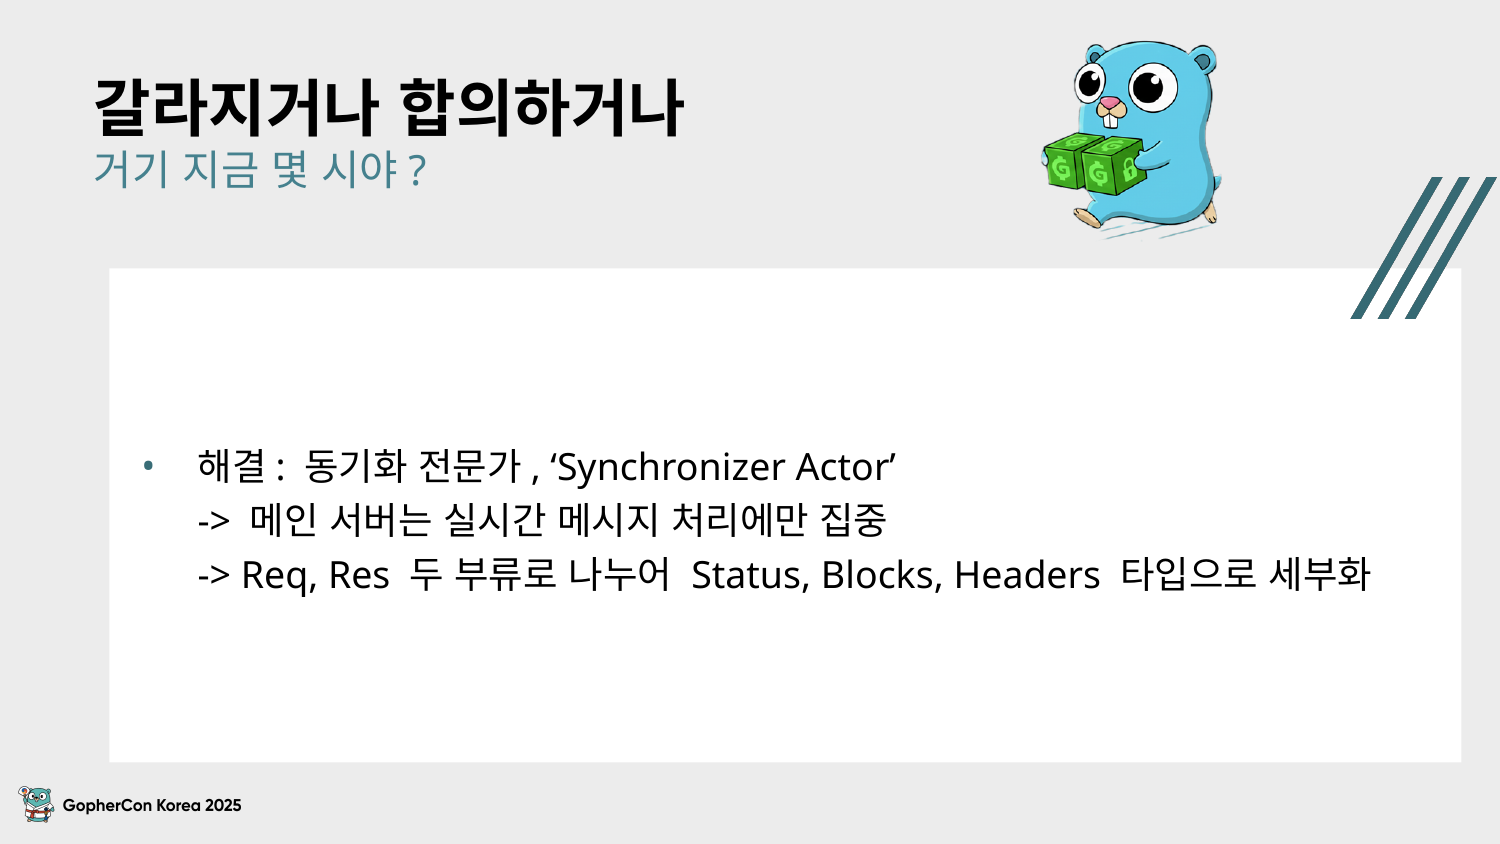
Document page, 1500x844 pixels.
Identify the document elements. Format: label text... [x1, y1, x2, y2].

picture [15, 780, 241, 826]
picture [1349, 177, 1497, 319]
picture [1002, 9, 1274, 275]
title 갈라지거나 합의하거나 거기 지금 몇 시야? [93, 68, 981, 216]
list 해결: 동기화 전문가, ‘Synchronizer Actor’ -> 메인 서버는 실시간 메시지 처리에만 집중 -> Req, Res 두 부류로 나누어 Status, Blocks, Headers 타입으로 세부화 [111, 268, 1461, 762]
